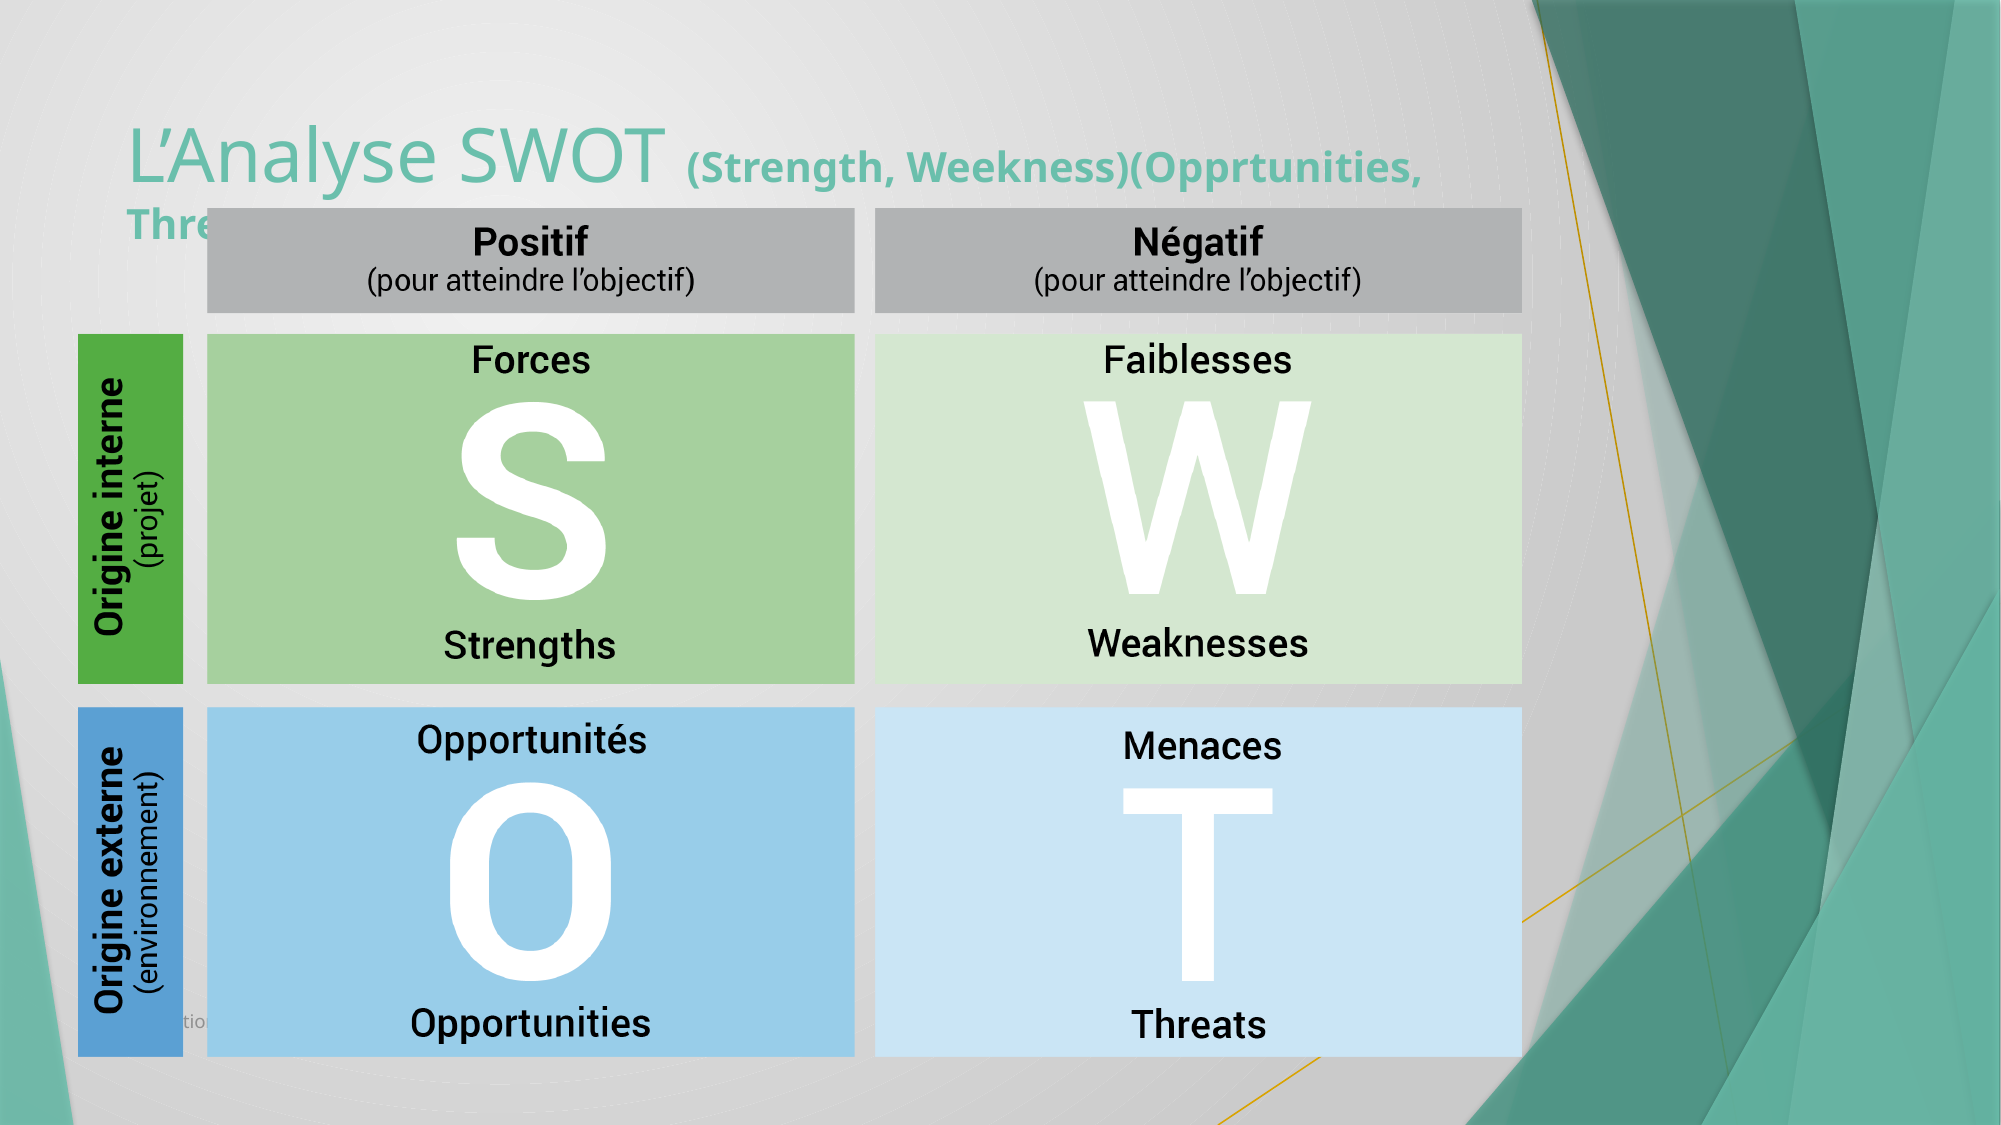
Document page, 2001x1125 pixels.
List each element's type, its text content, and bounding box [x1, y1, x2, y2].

title L’Analyse SWOT (Strength, Weekness)(Opprtunities, Threats) [111, 99, 1582, 317]
picture [77, 207, 1522, 1058]
